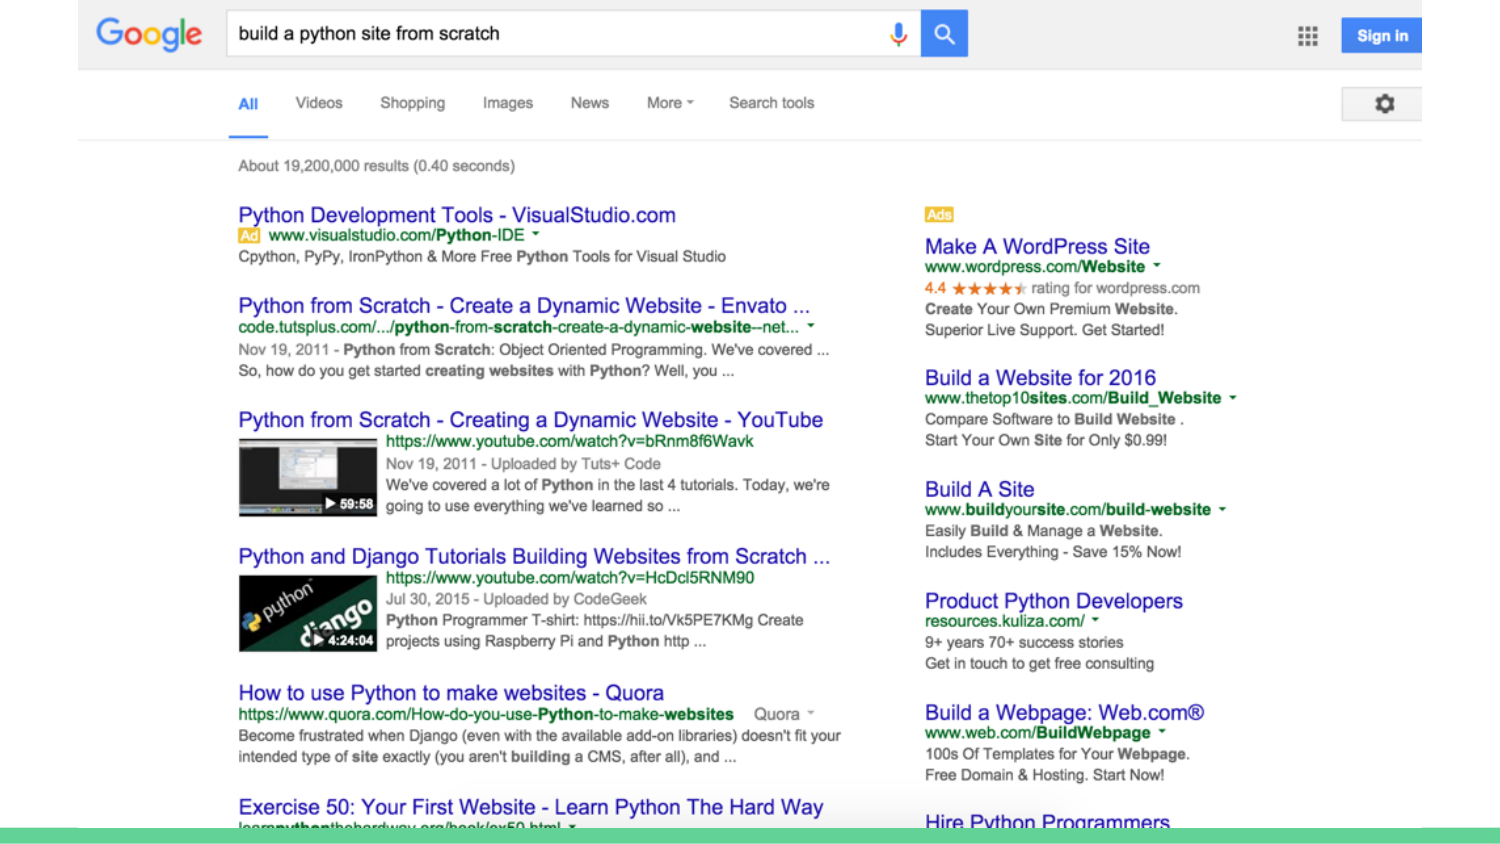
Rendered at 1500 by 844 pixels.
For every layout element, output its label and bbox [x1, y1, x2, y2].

picture [77, 0, 1422, 828]
